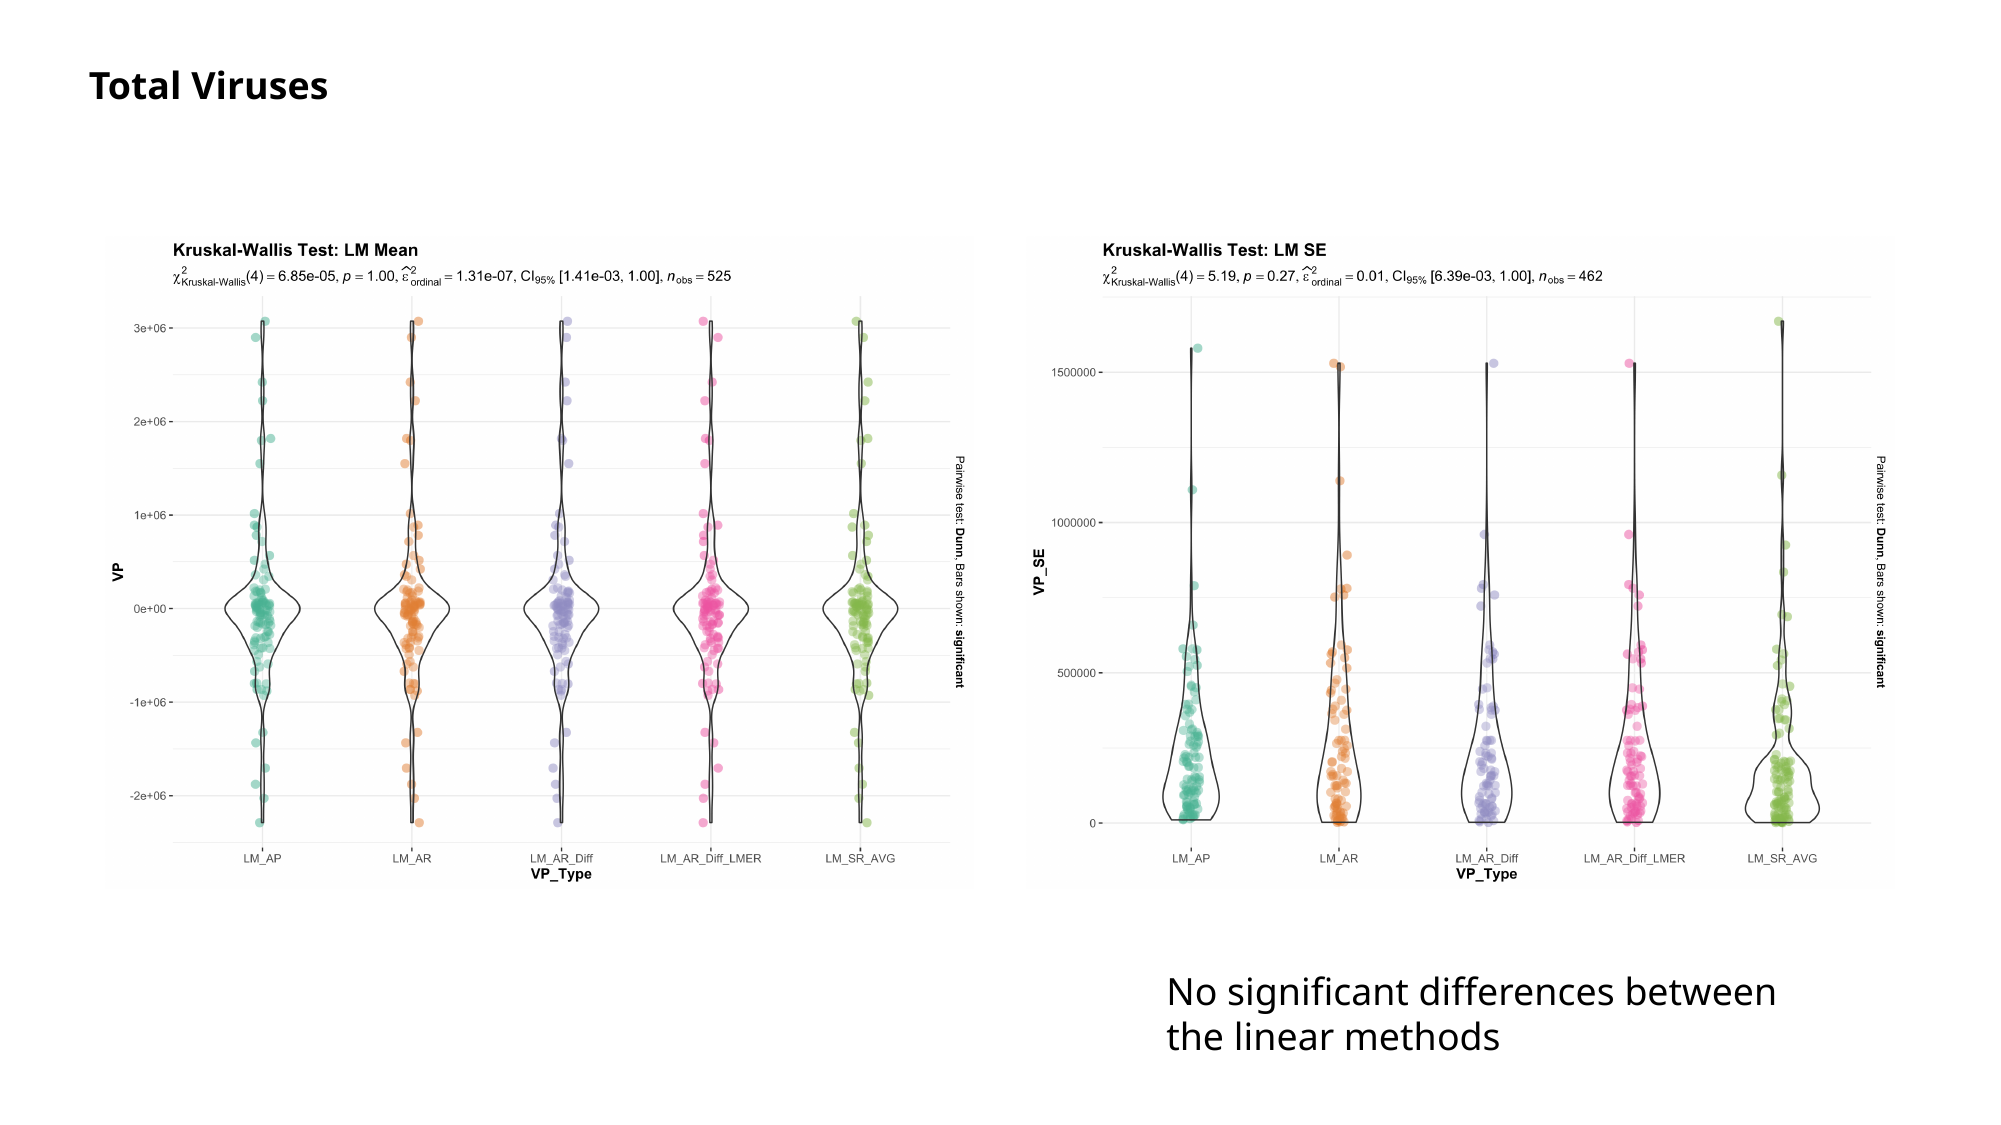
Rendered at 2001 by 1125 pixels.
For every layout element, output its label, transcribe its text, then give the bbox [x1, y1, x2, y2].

picture [1026, 236, 1895, 889]
picture [105, 236, 974, 889]
text_box No significant differences between the linear methods [1151, 960, 1852, 1066]
text_box Total Viruses [74, 54, 585, 115]
